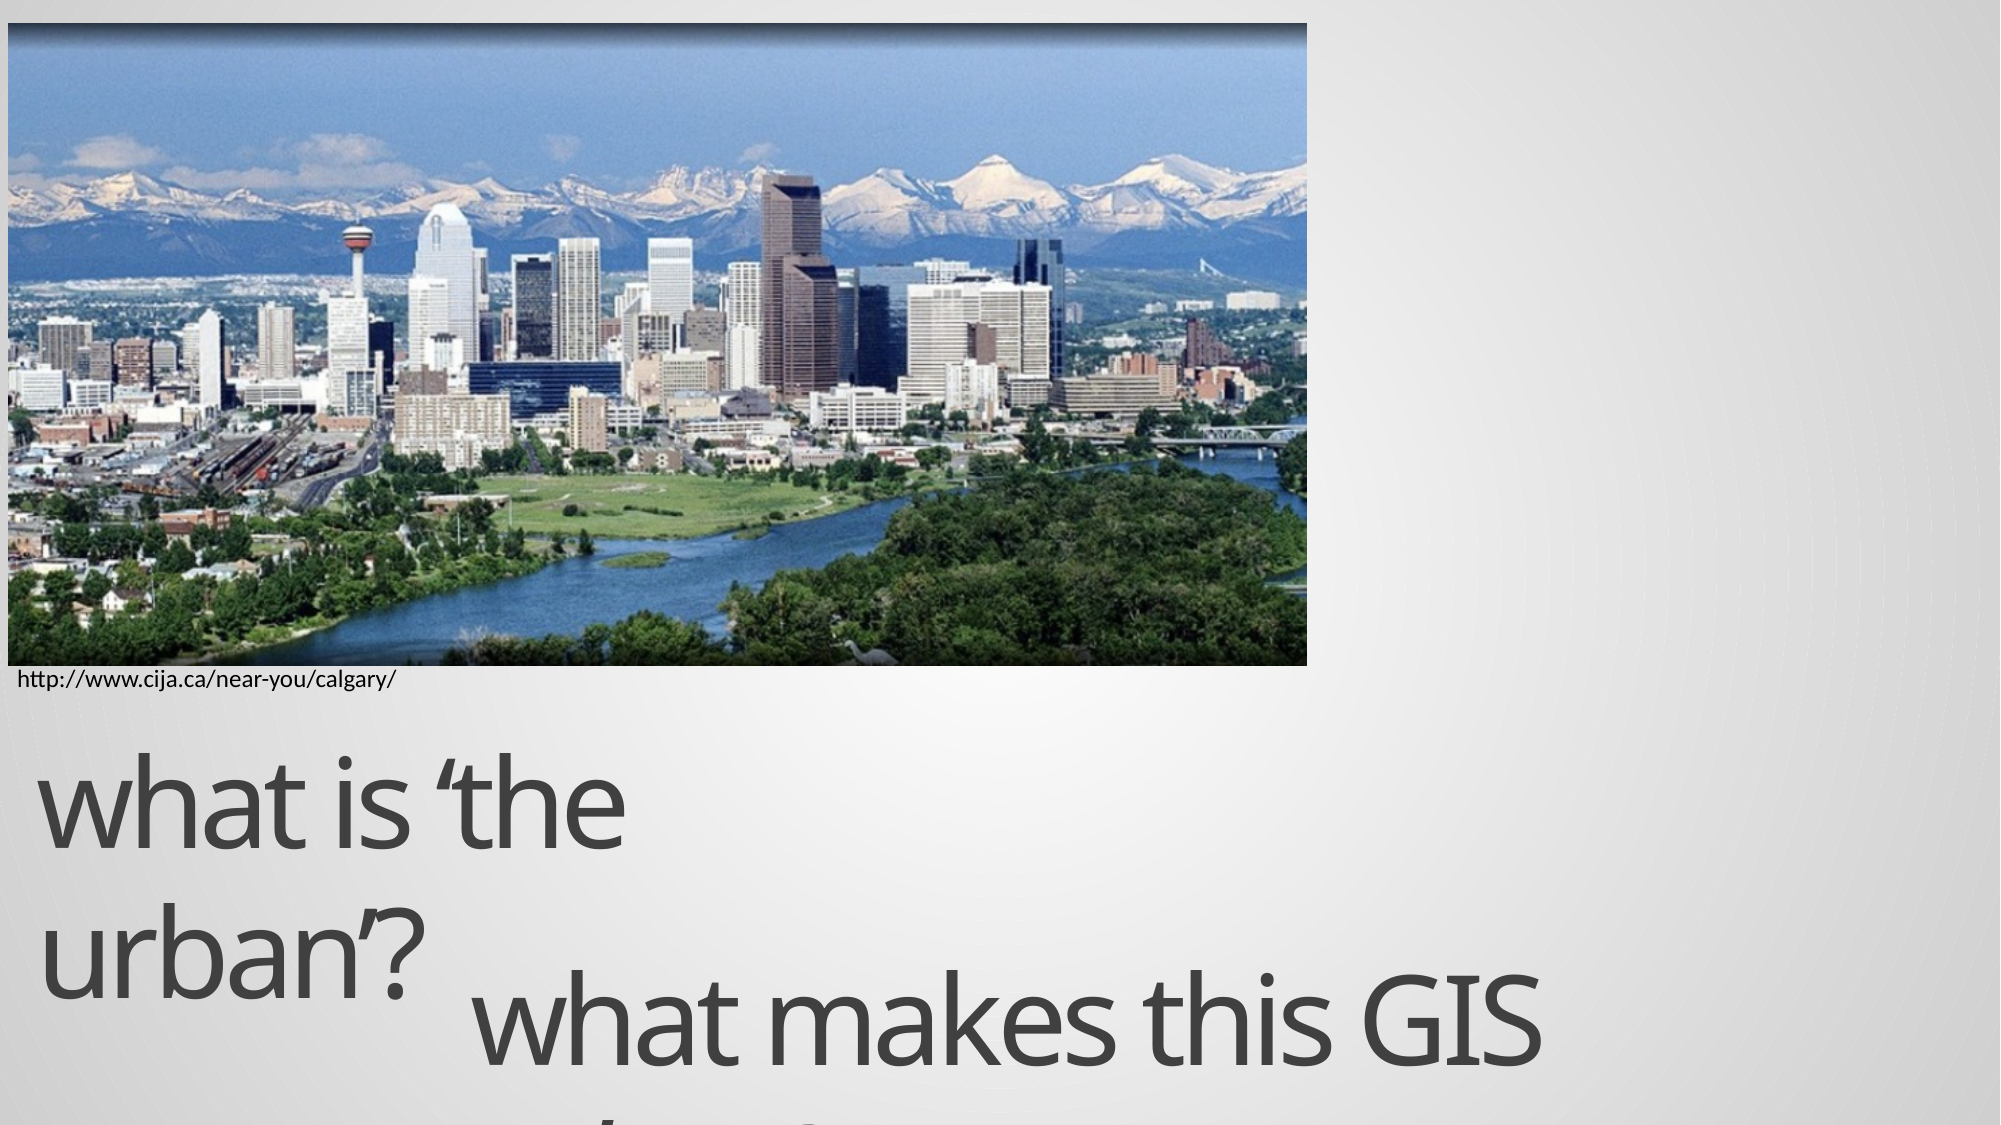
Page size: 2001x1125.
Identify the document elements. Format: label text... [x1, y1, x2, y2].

picture [8, 23, 1307, 666]
text_box what makes this GIS urban? [455, 932, 1737, 1125]
text_box http://www.cija.ca/near-you/calgary/ [2, 655, 413, 701]
text_box what is ‘the urban’? [22, 715, 919, 1031]
